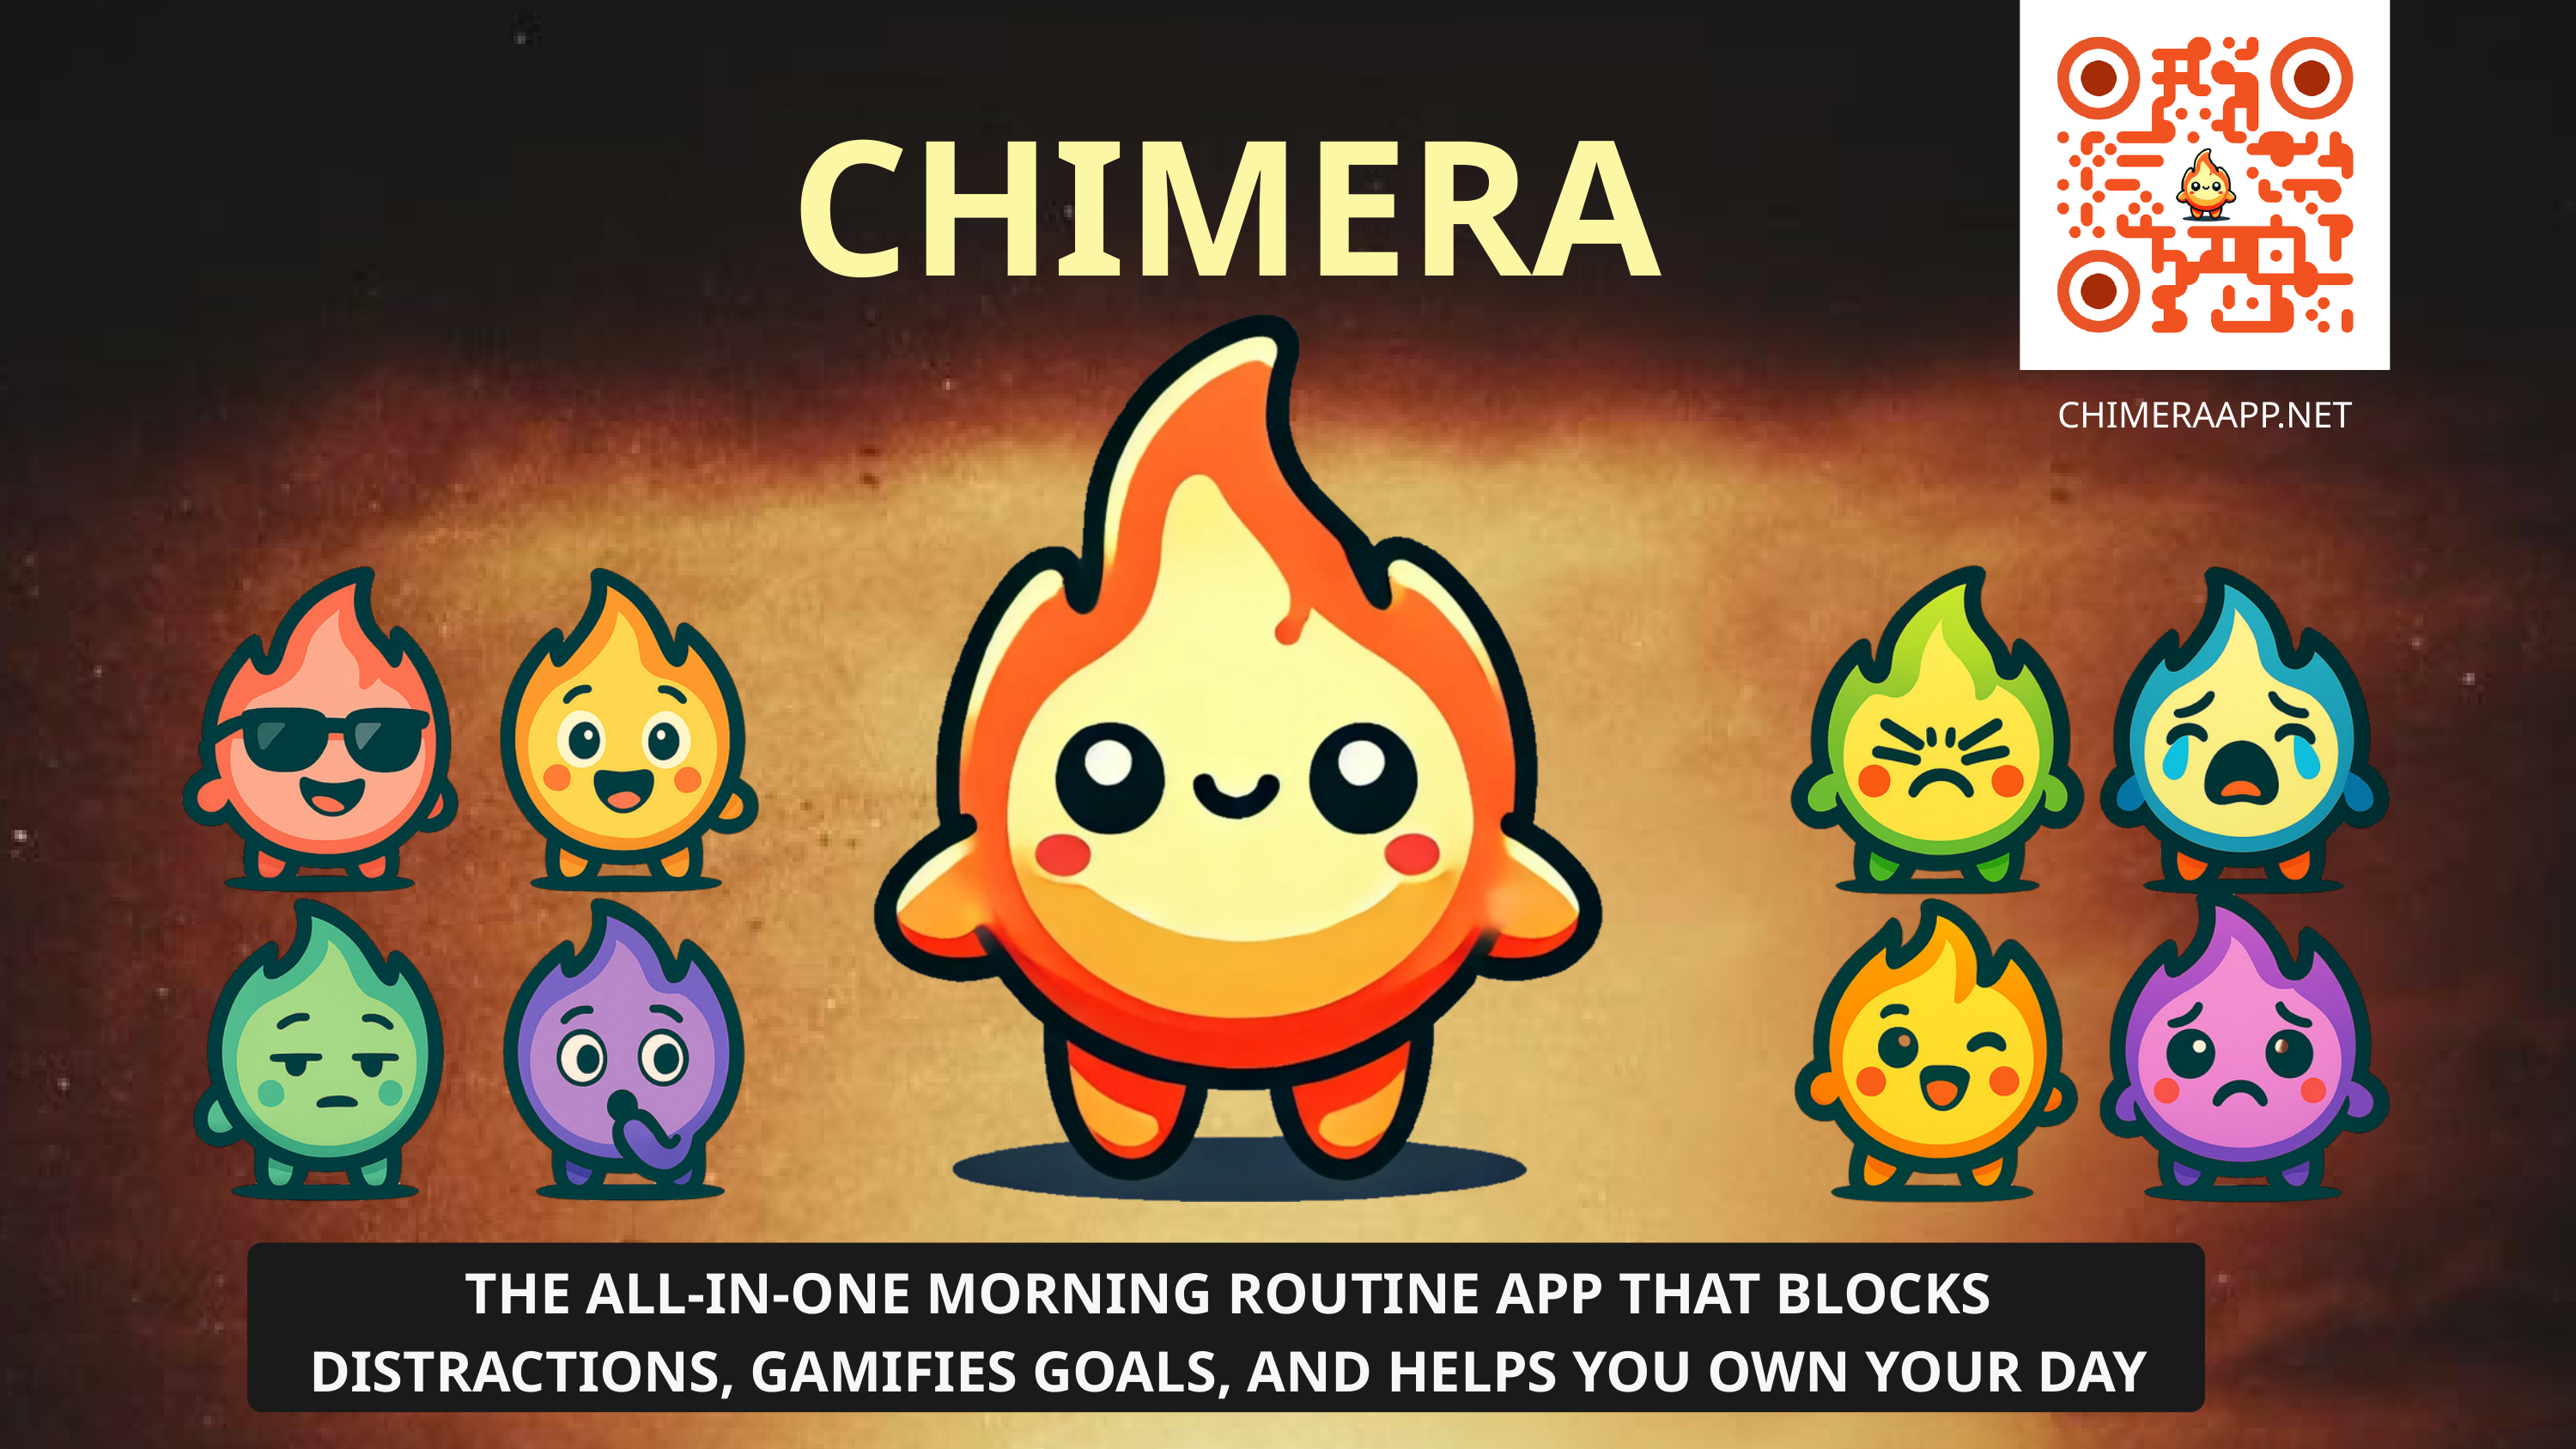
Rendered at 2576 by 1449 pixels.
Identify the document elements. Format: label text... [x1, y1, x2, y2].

text_box CHIMERA [782, 50, 1670, 313]
text_box [1760, 561, 2432, 1231]
text_box [0, 0, 2576, 1449]
text_box CHIMERAAPP.NET [1870, 385, 2540, 435]
text_box [144, 561, 816, 1231]
text_box [782, 315, 1670, 1202]
text_box [2020, 0, 2391, 370]
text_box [246, 1242, 2206, 1413]
